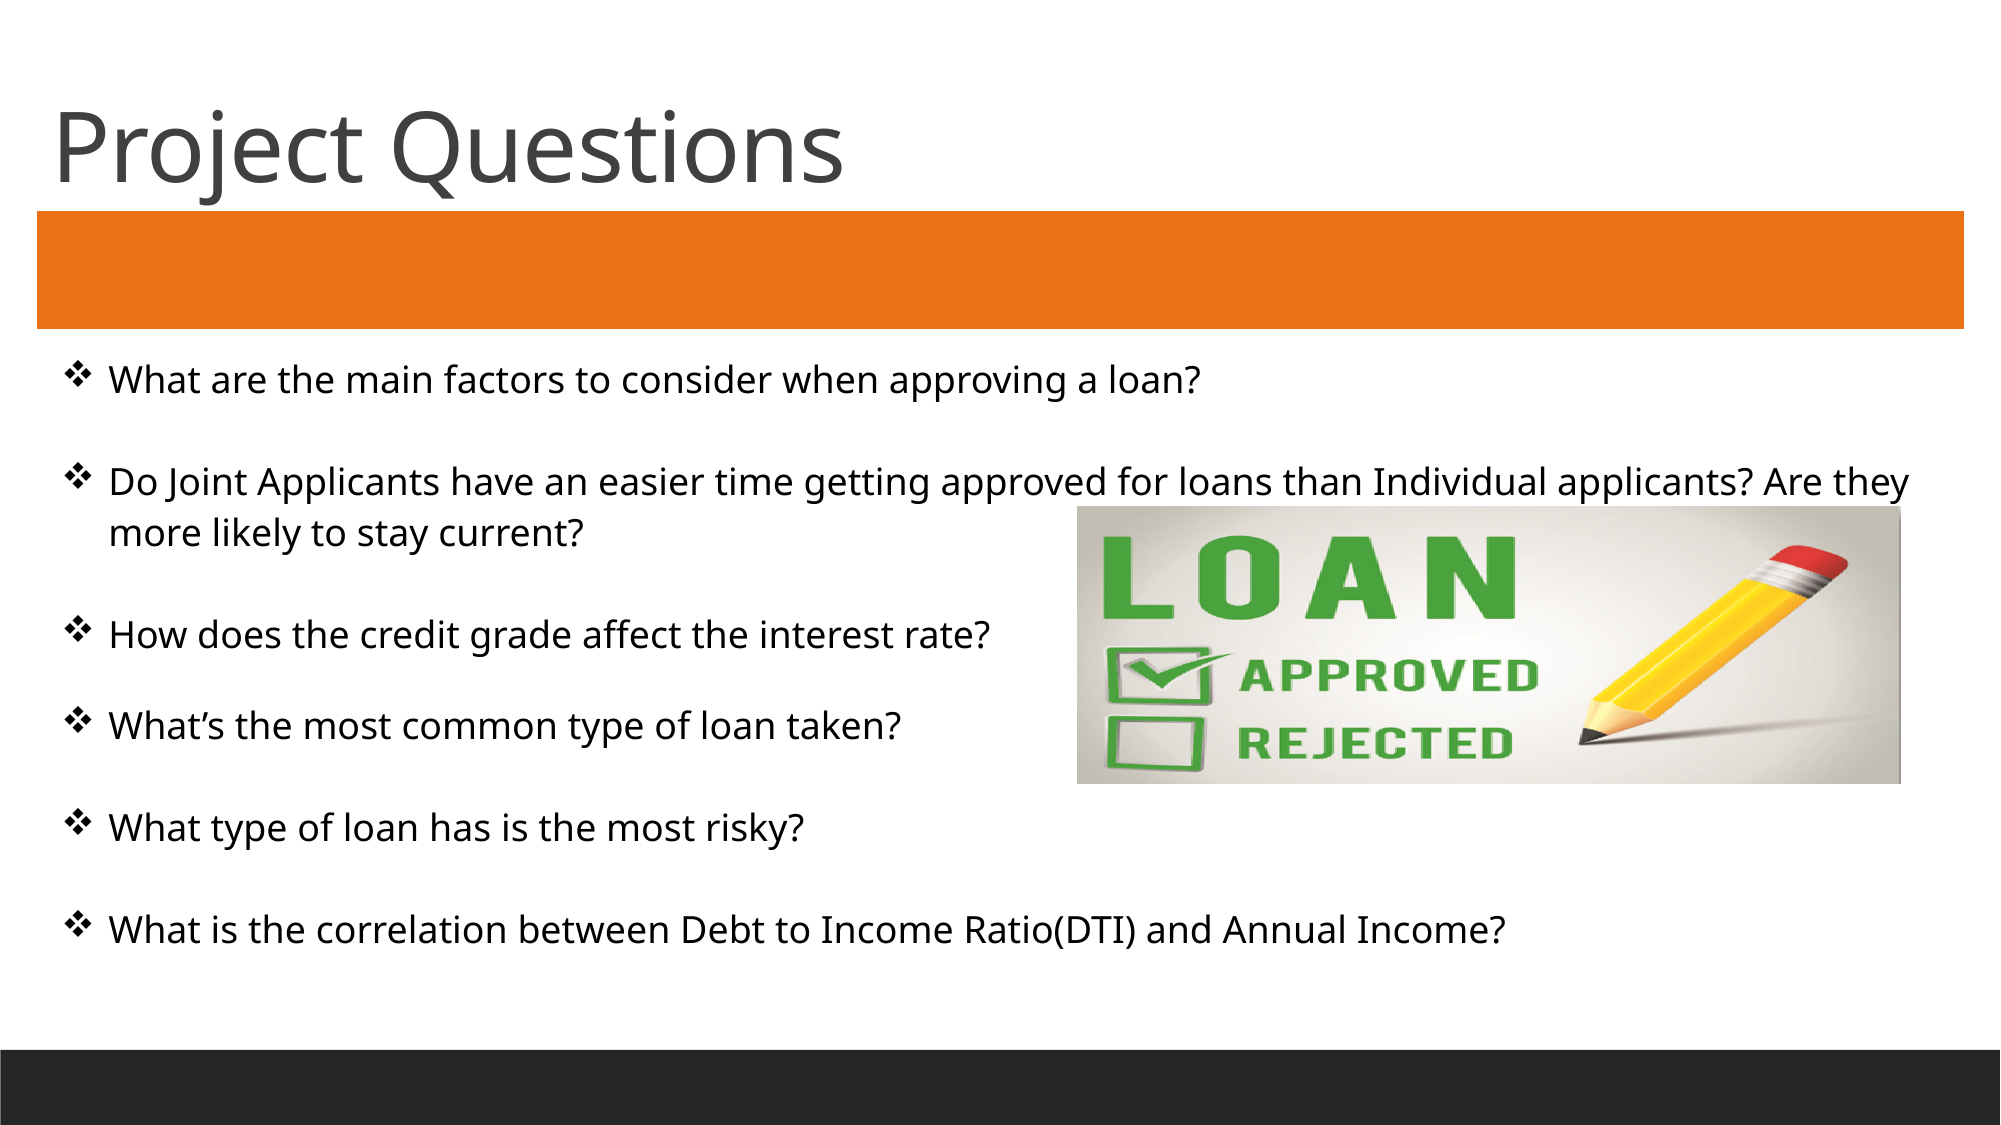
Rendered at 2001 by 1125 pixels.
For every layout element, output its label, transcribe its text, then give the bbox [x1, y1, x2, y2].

title Project Questions [36, 60, 1687, 211]
table_header [37, 211, 1964, 329]
picture [1076, 506, 1901, 785]
table_cell What are the main factors to consider when approving a loan? Do Joint Applicants have an easier time getting approved for loans than Individual applicants? Are they more likely to stay current? How does the credit grade affect the interest rate? What’s the most common type of loan taken? What type of loan has is the most risky? What is the correlation between Debt to Income Ratio(DTI) and Annual Income? [37, 329, 1964, 1019]
